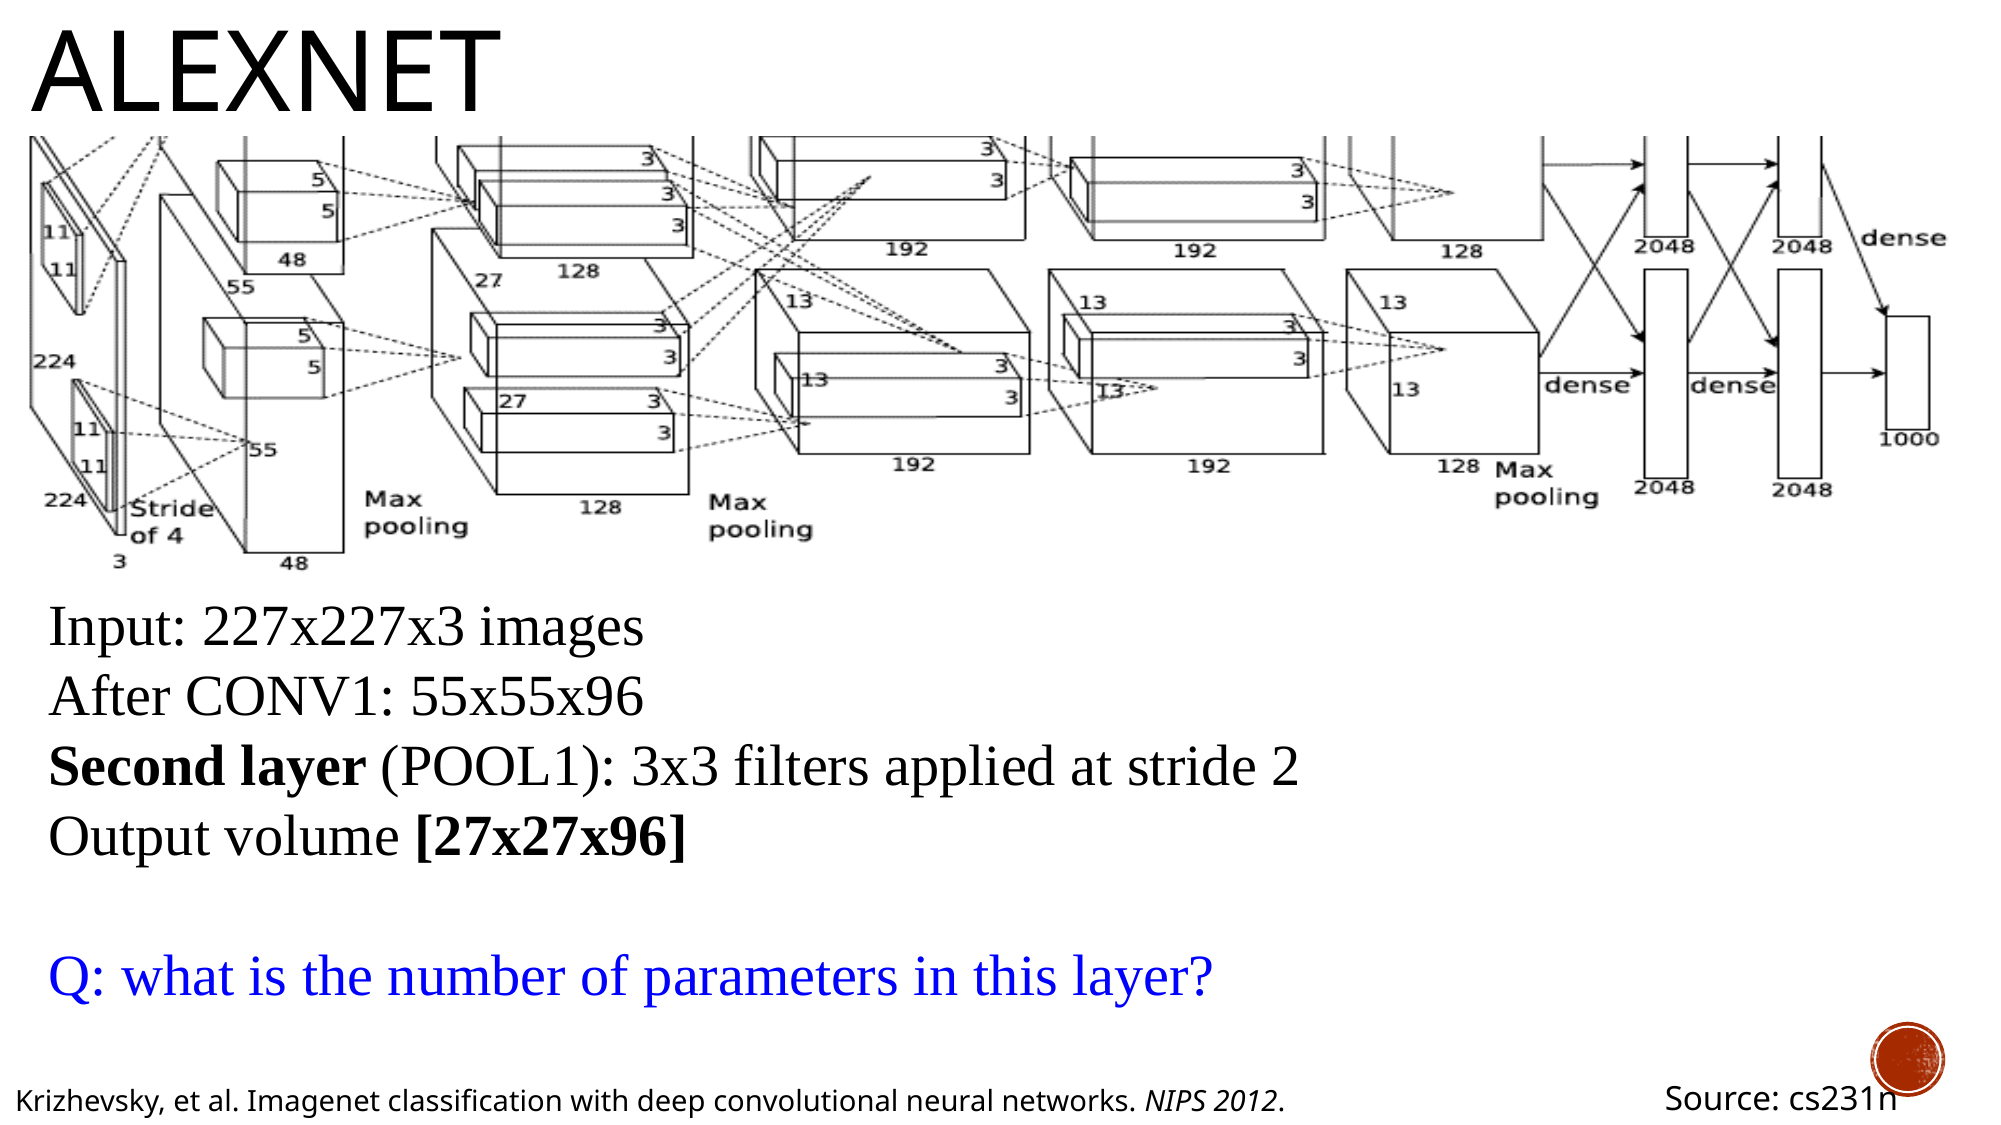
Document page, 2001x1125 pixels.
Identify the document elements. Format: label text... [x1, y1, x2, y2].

text_box Input: 227x227x3 images After CONV1: 55x55x96 Second layer (POOL1): 3x3 filters applied at stride 2 Output volume [27x27x96] Q: what is the number of parameters in this layer? [33, 579, 1984, 1015]
picture [0, 137, 1999, 575]
text_box Source: cs231n [1650, 1069, 1914, 1125]
title AlexNet [16, 0, 1950, 136]
text_box Krizhevsky, et al. Imagenet classification with deep convolutional neural networks. NIPS 2012. [0, 1074, 1688, 1125]
